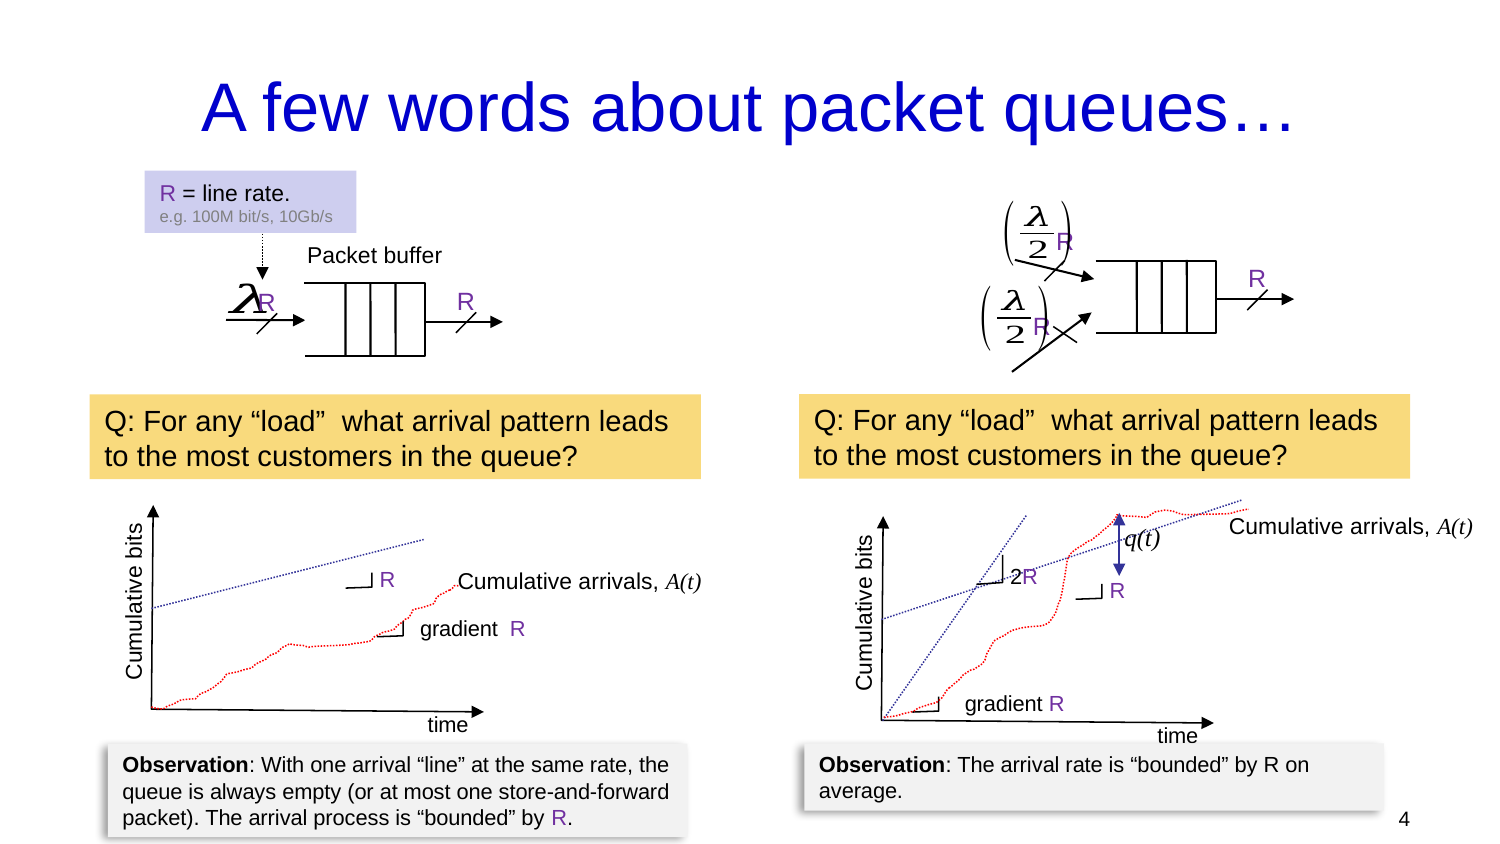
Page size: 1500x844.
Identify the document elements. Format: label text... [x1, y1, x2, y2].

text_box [1246, 289, 1268, 311]
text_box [1108, 512, 1177, 577]
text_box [256, 313, 278, 335]
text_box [144, 170, 357, 280]
text_box Packet buffer [361, 232, 458, 276]
text_box R [1041, 217, 1068, 257]
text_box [455, 312, 477, 334]
slide_number 4 [1074, 797, 1426, 844]
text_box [841, 499, 1490, 758]
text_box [1066, 259, 1094, 280]
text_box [1044, 260, 1065, 282]
text_box R [1021, 302, 1045, 310]
text_box R [1067, 217, 1089, 258]
text_box R [442, 278, 490, 321]
text_box Observation: With one arrival “line” at the same rate, the queue is always empty (or at most one store-and-forward packet). The arrival process is “bounded” by R. [107, 751, 688, 838]
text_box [1095, 259, 1217, 335]
text_box Observation: The arrival rate is “bounded” by R on average. [804, 743, 1384, 811]
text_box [1014, 259, 1043, 280]
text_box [1053, 326, 1078, 343]
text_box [303, 282, 426, 357]
text_box R [243, 288, 291, 318]
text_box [1011, 312, 1092, 373]
title A few words about packet queues… [75, 33, 1425, 175]
text_box R [1046, 302, 1066, 310]
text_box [111, 504, 718, 747]
text_box R [1233, 255, 1282, 298]
